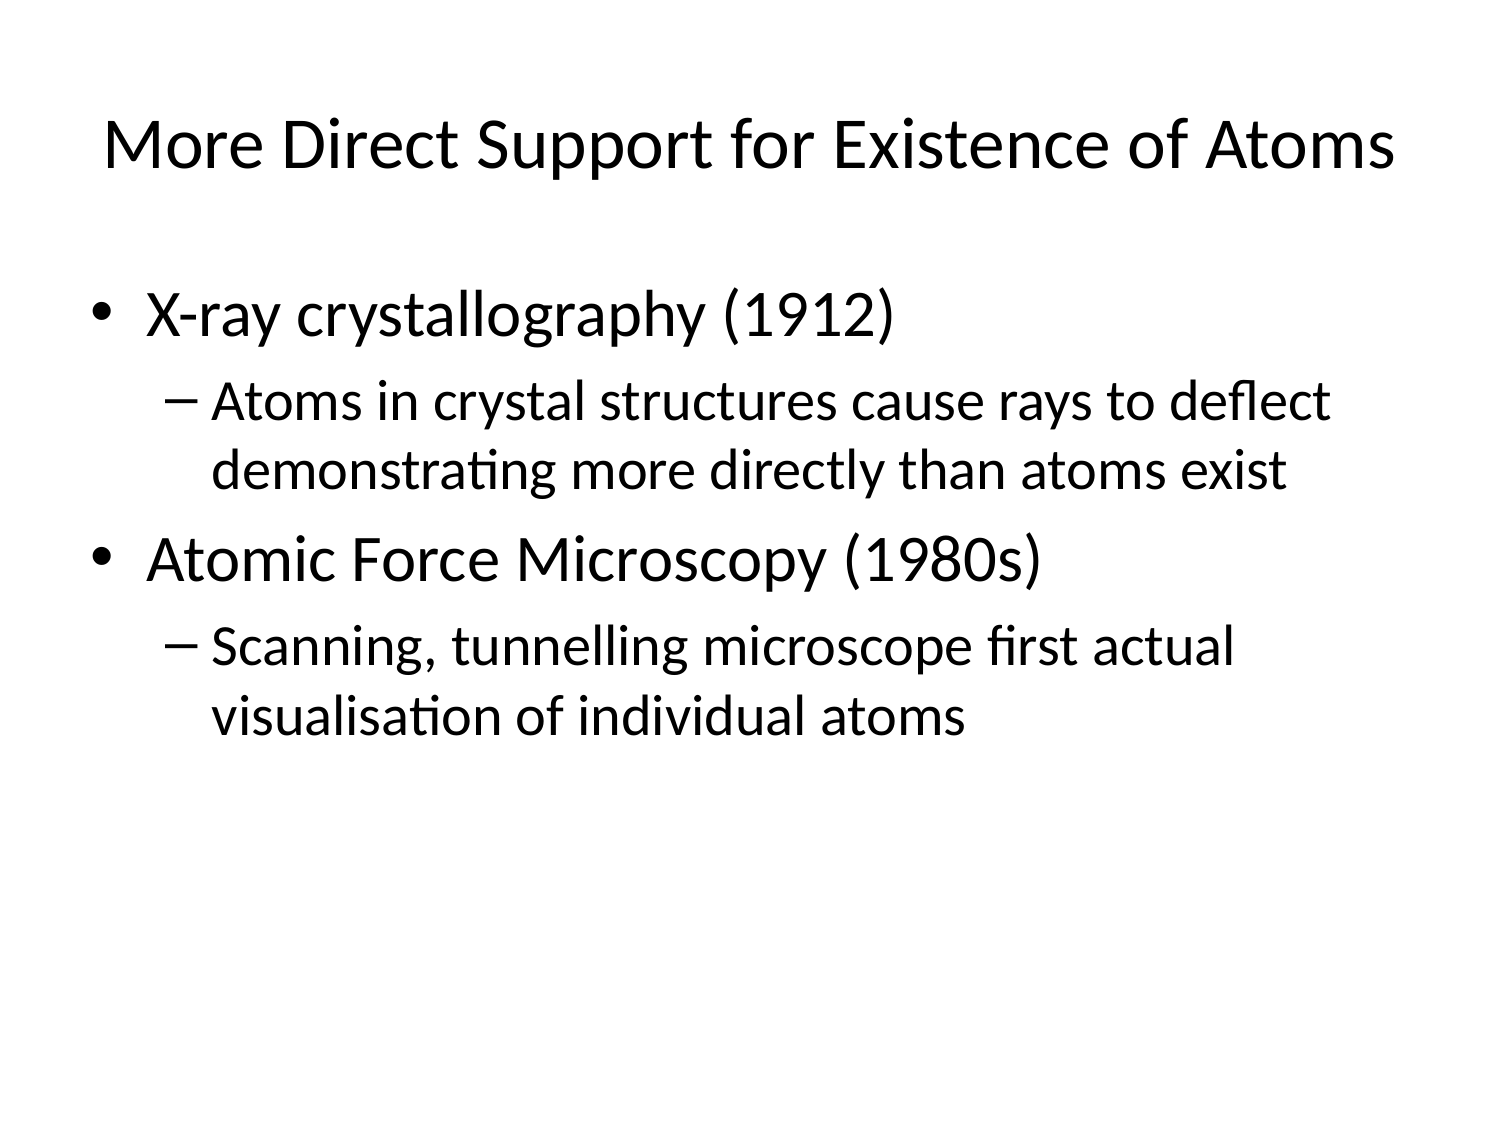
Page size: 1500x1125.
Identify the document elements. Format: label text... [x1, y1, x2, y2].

title More Direct Support for Existence of Atoms [75, 45, 1425, 233]
list X-ray crystallography (1912) Atoms in crystal structures cause rays to deflect demonstrating more directly than atoms exist Atomic Force Microscopy (1980s) Scanning, tunnelling microscope first actual visualisation of individual atoms [75, 262, 1425, 1005]
